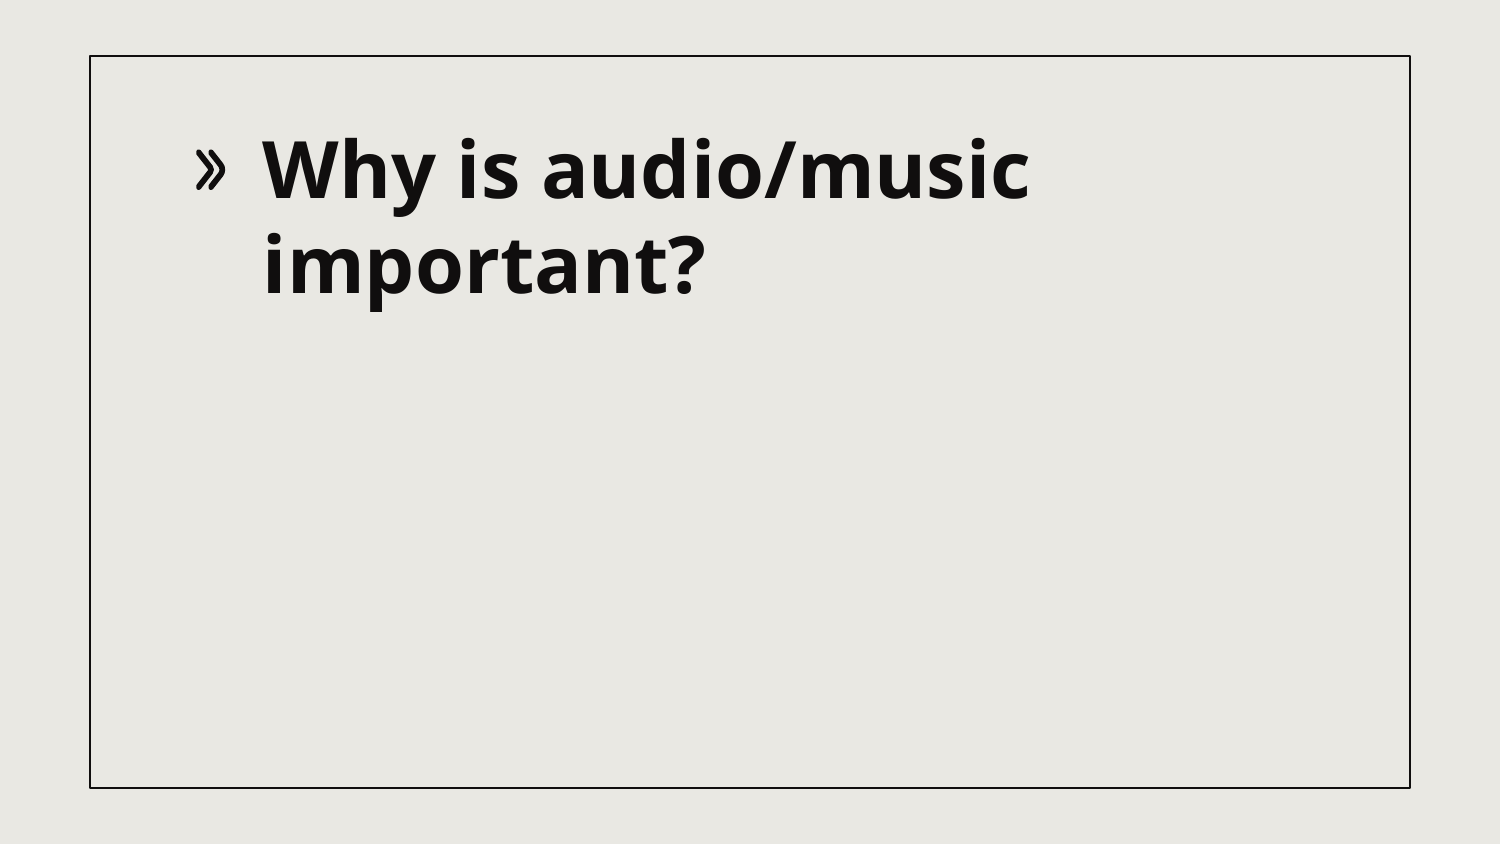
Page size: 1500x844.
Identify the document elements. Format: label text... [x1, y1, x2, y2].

title Why is audio/music important? [247, 163, 1291, 267]
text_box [197, 150, 225, 189]
